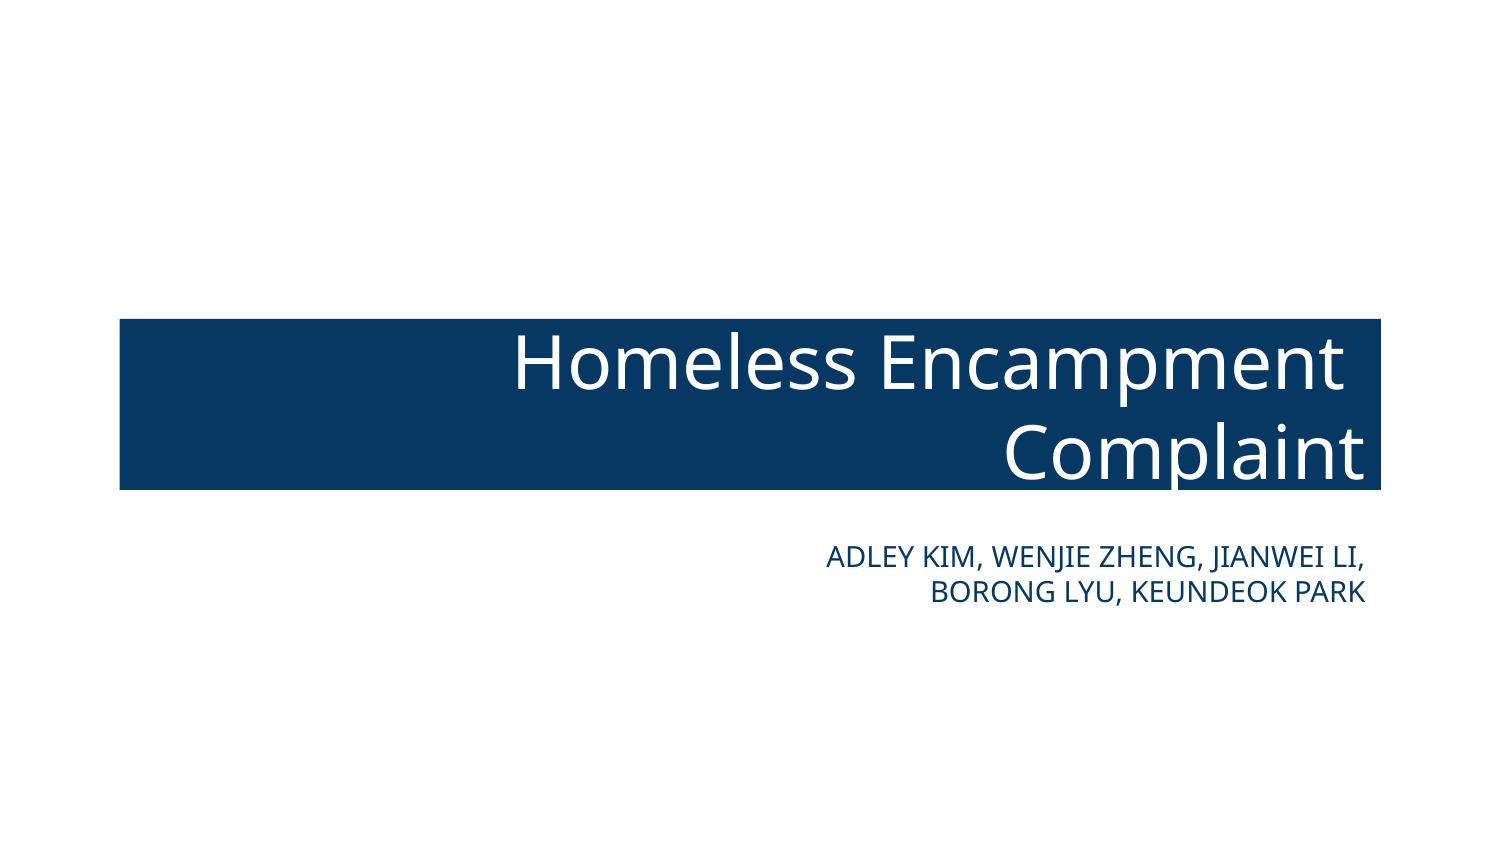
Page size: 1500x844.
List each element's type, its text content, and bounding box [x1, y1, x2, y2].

title Homeless Encampment Complaint [119, 318, 1381, 490]
text_box ADLEY KIM, WENJIE ZHENG, JIANWEI LI, BORONG LYU, KEUNDEOK PARK [718, 523, 1381, 608]
